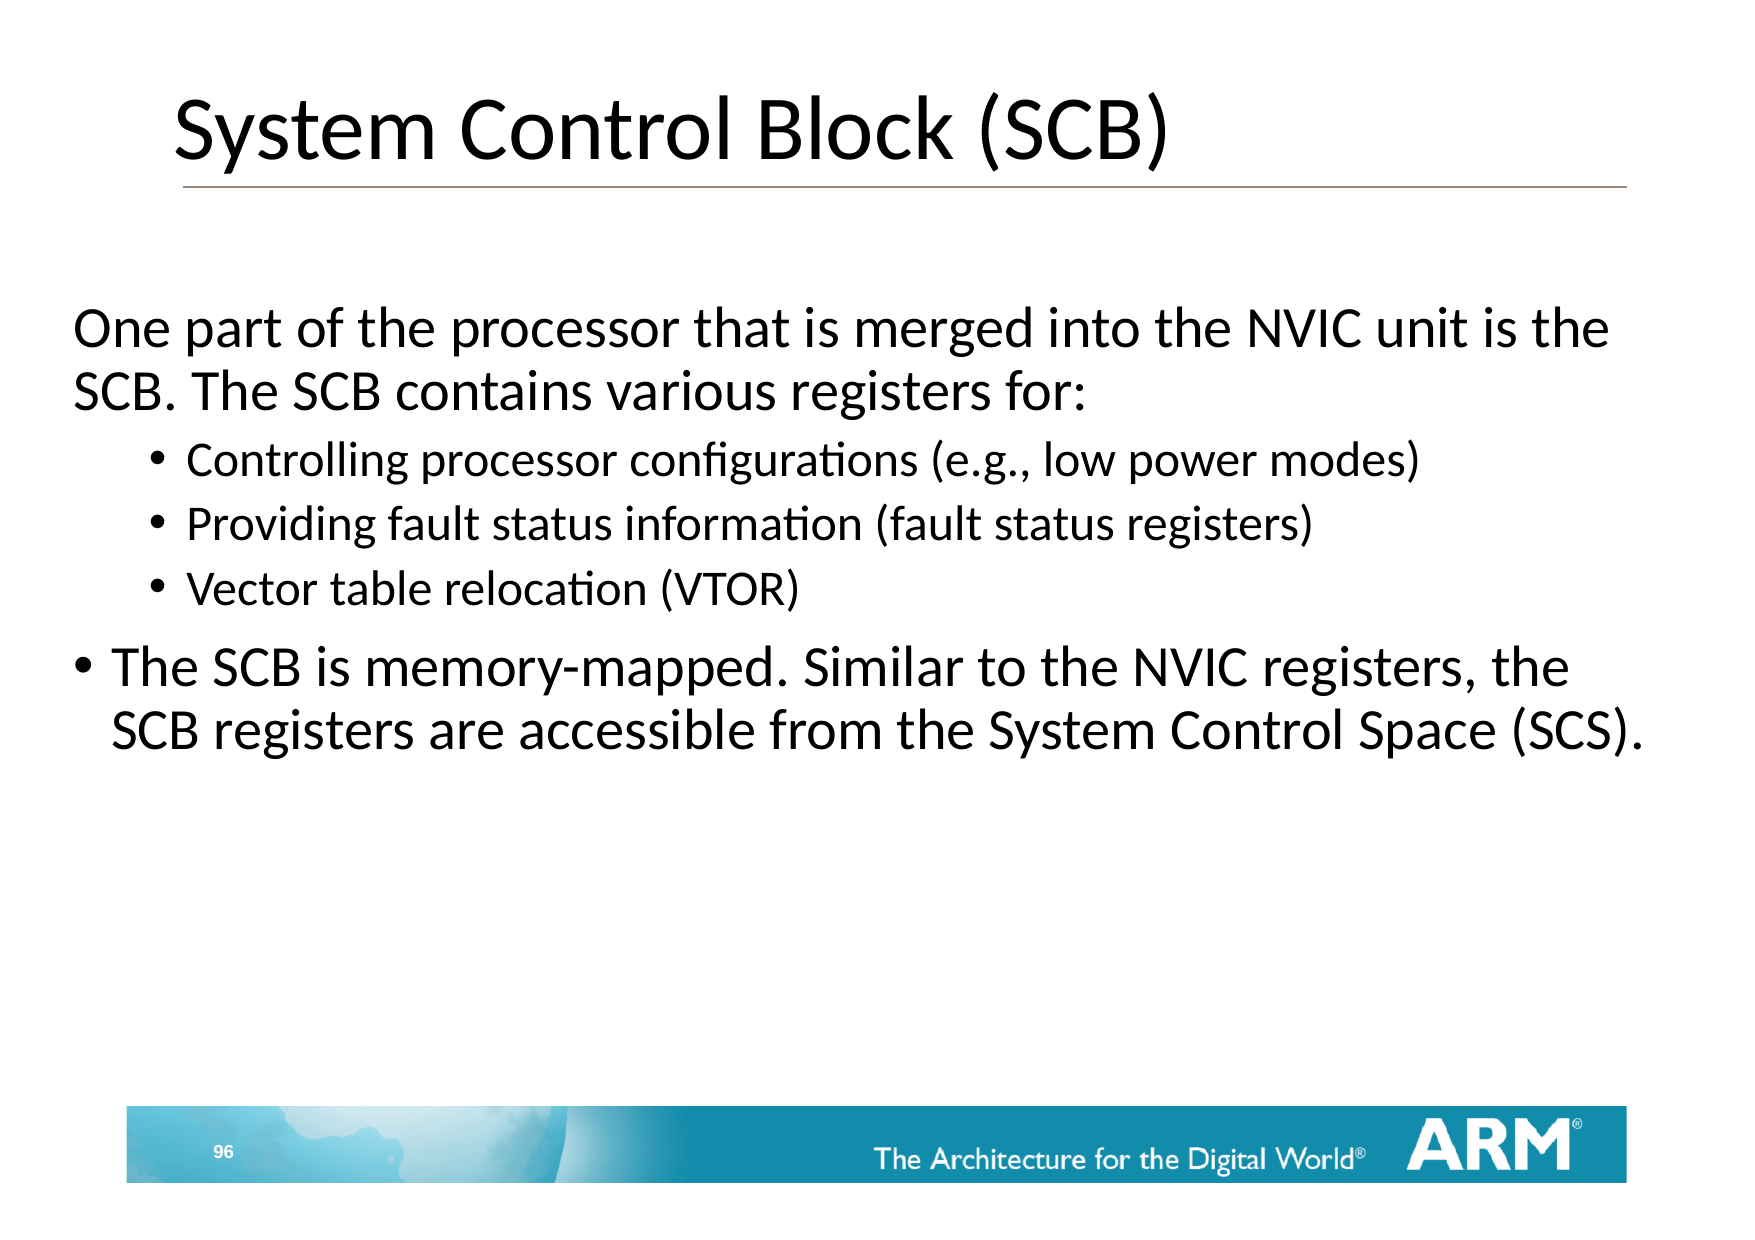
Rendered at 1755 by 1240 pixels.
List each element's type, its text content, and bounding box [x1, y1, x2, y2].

picture [126, 1106, 1627, 1183]
list One part of the processor that is merged into the NVIC unit is the SCB. The SCB contains various registers for: Controlling processor configurations (e.g., low power modes) Providing fault status information (fault status registers) Vector table relocation (VTOR) The SCB is memory-mapped. Similar to the NVIC registers, the SCB registers are accessible from the System Control Space (SCS). [73, 296, 1657, 571]
slide_number 96 [198, 1139, 287, 1187]
title System Control Block (SCB) [173, 80, 1581, 172]
